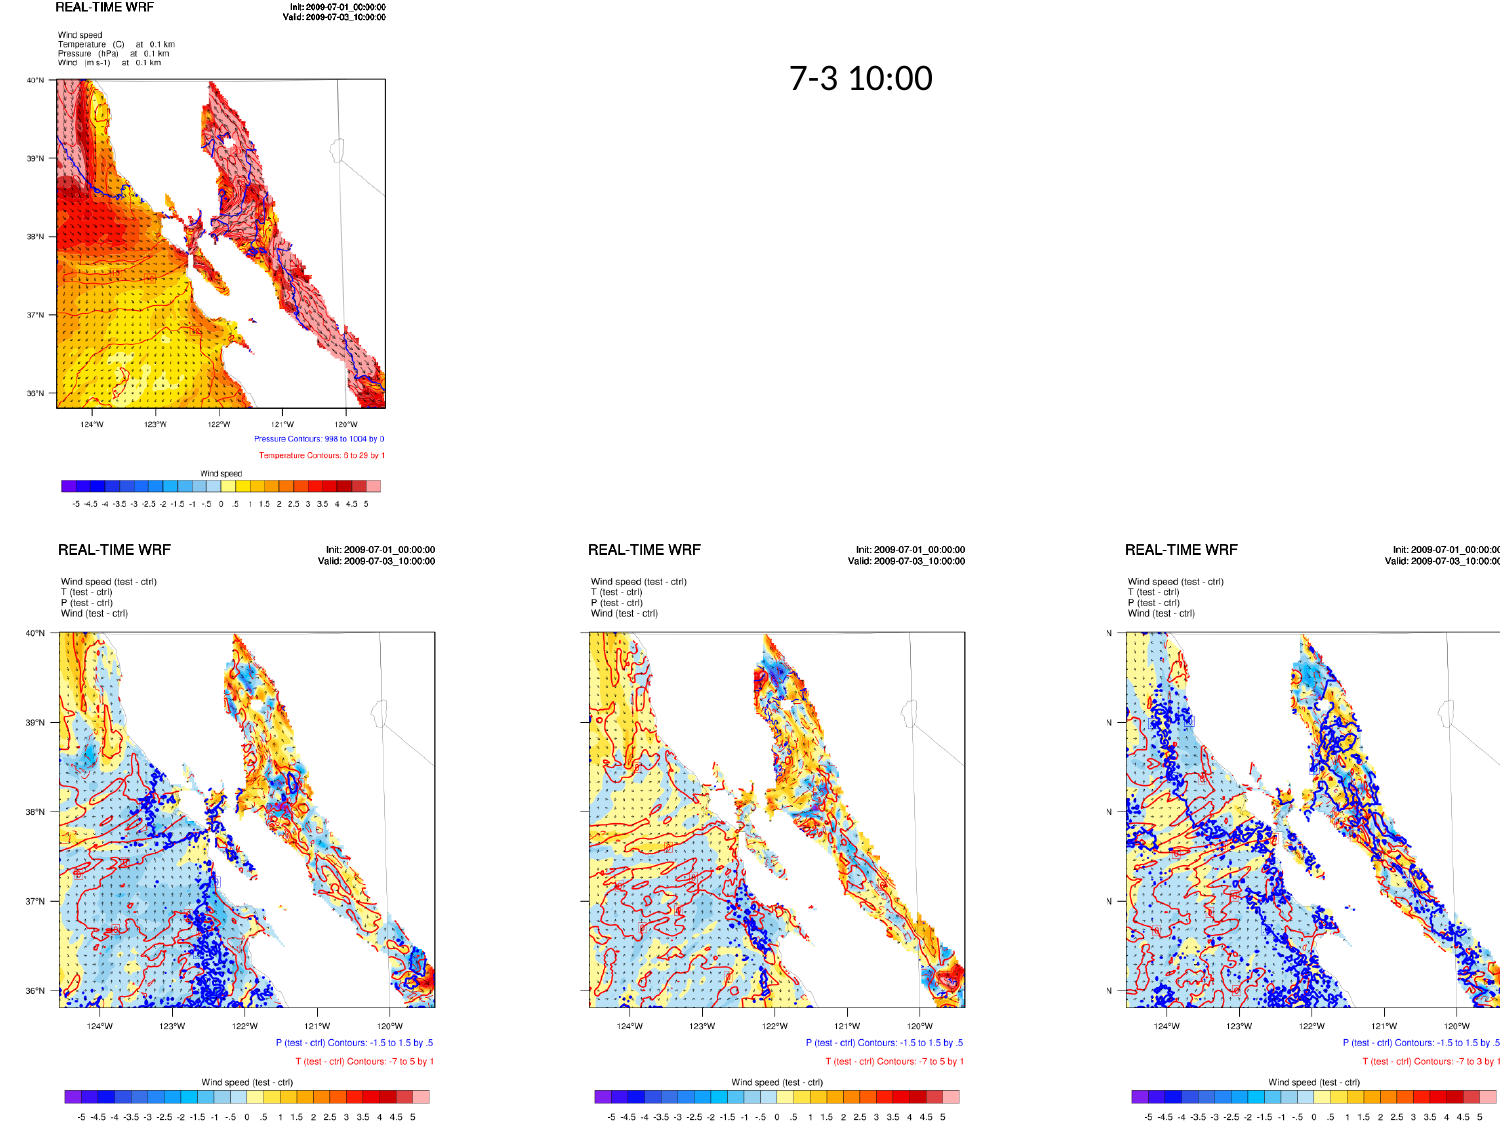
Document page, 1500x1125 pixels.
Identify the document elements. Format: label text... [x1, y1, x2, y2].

picture [0, 0, 1500, 1125]
text_box 7-3 10:00 [774, 45, 948, 105]
